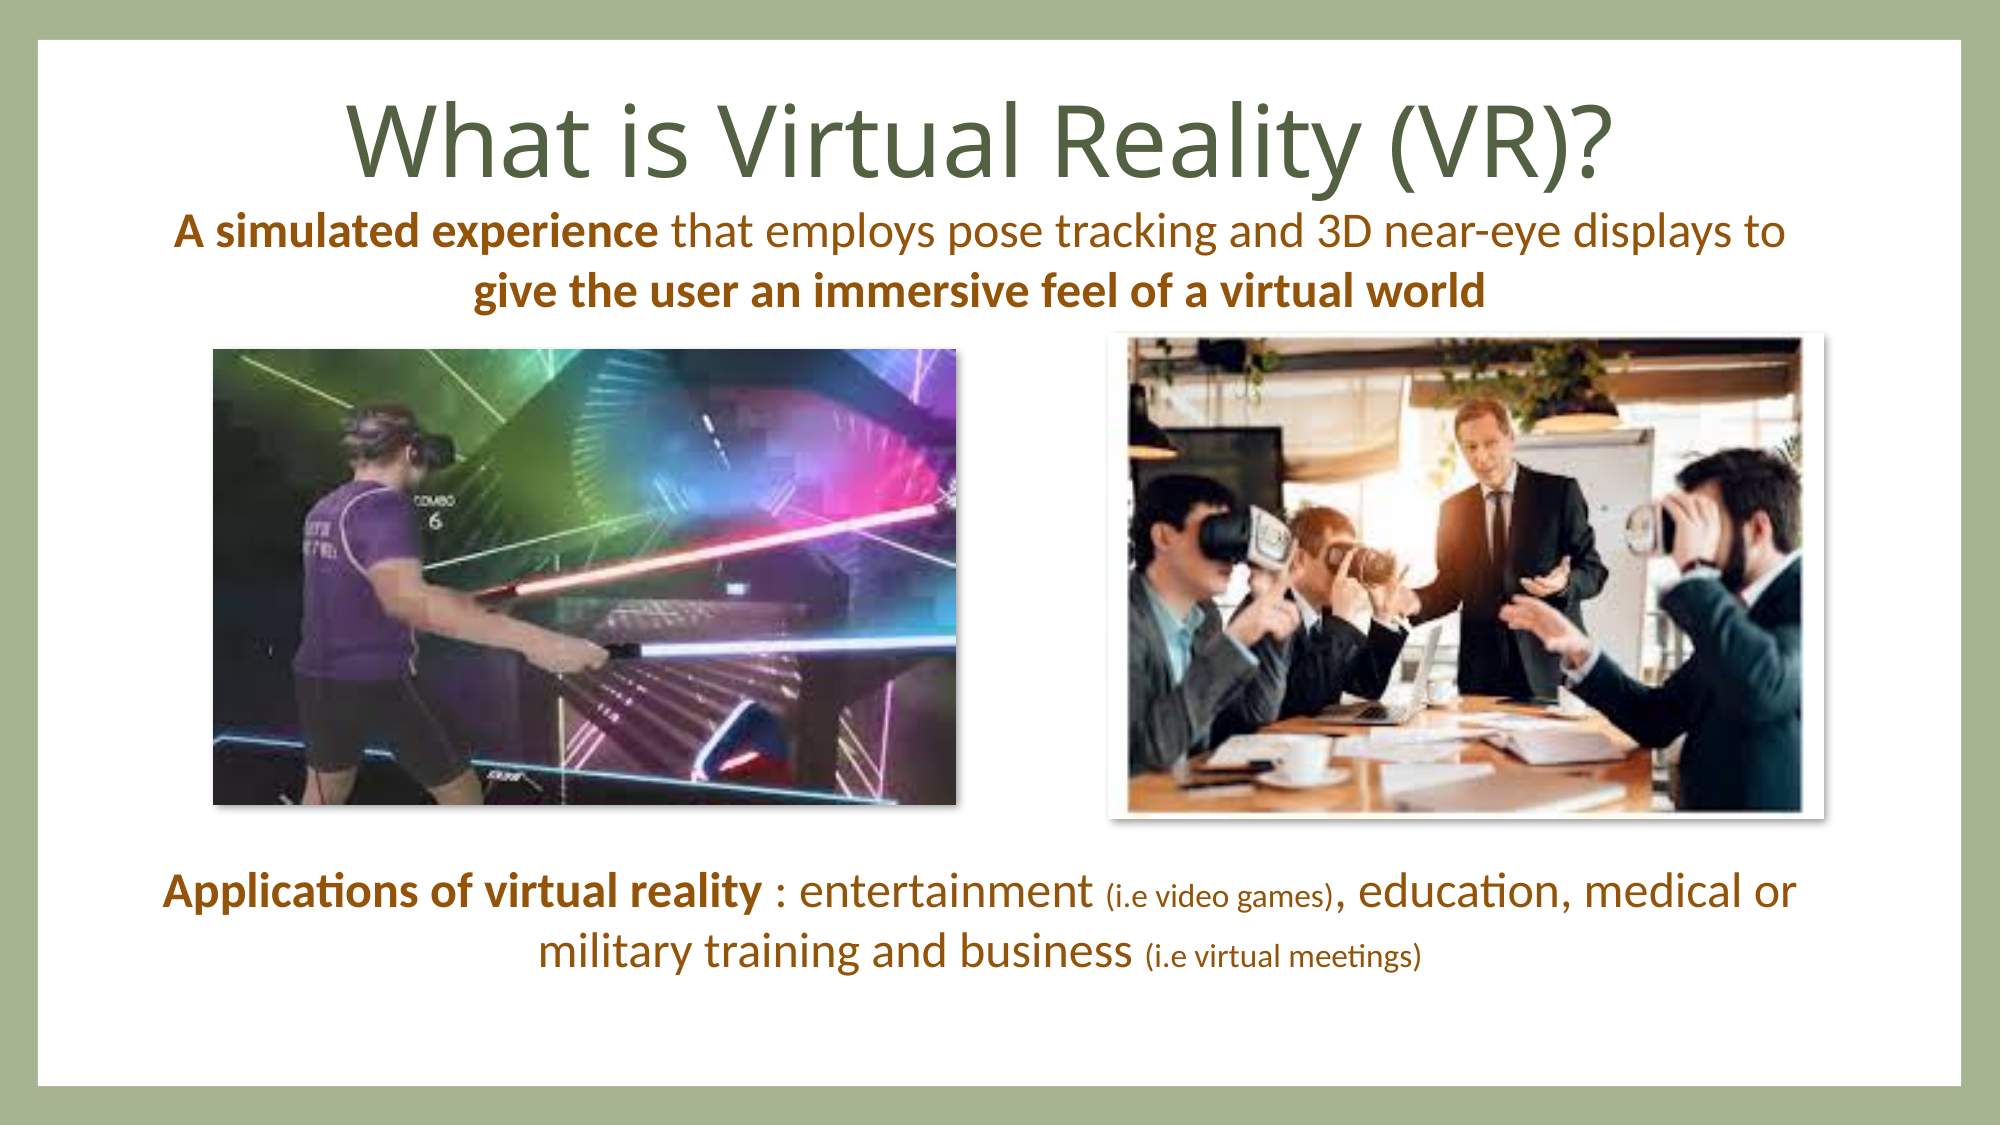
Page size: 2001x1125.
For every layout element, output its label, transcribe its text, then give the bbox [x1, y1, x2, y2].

text_box A simulated experience that employs pose tracking and 3D near-eye displays to give the user an immersive feel of a virtual world Applications of virtual reality : entertainment (i.e video games), education, medical or military training and business (i.e virtual meetings) [137, 190, 1824, 986]
title What is Virtual Reality (VR)? [137, 98, 1824, 190]
picture [212, 349, 956, 806]
picture [1107, 332, 1824, 820]
